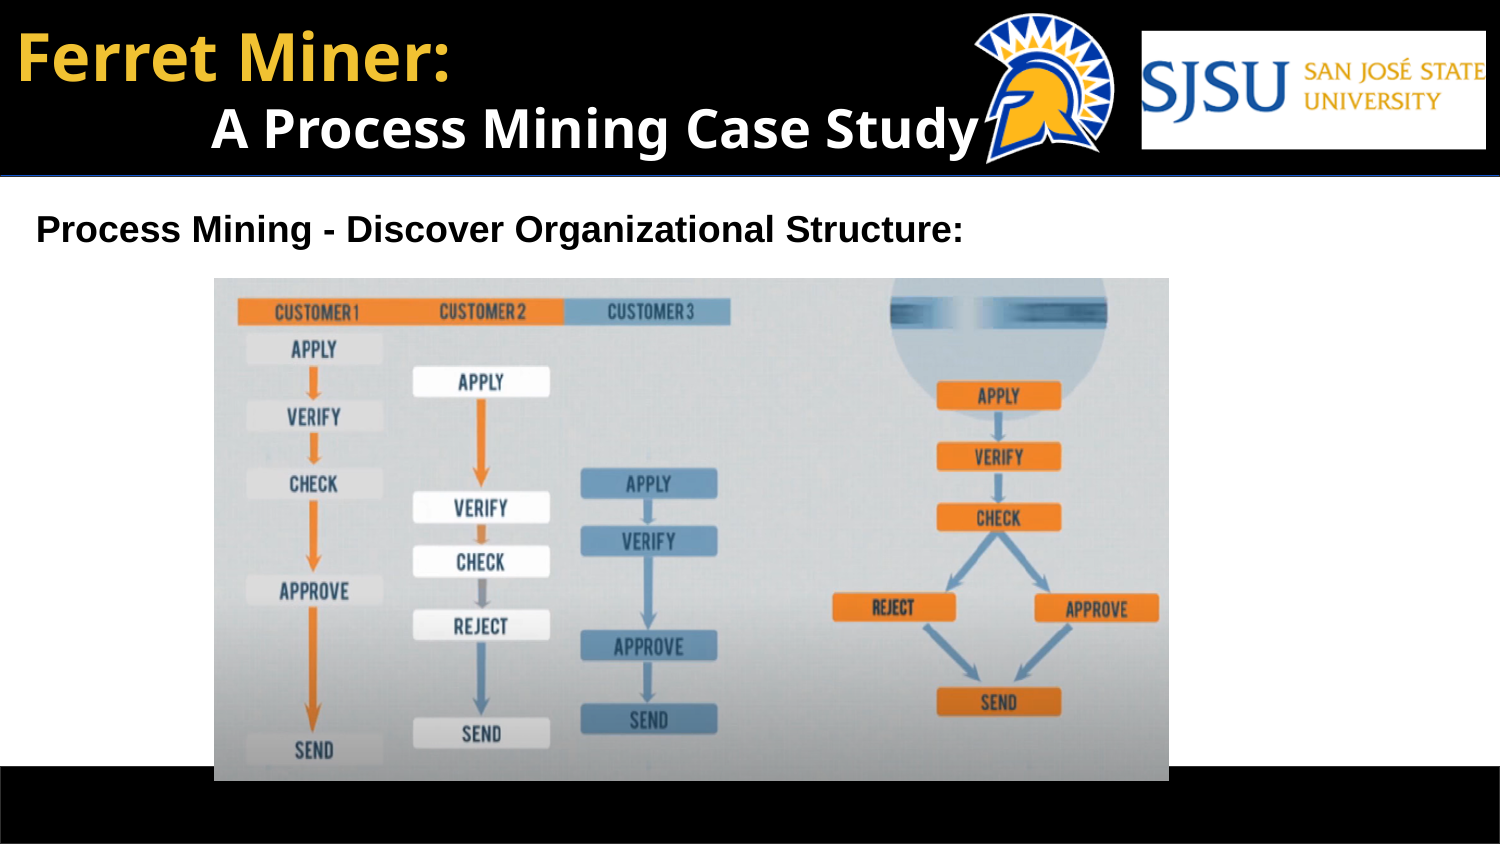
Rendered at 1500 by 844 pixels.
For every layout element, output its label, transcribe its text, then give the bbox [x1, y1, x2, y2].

picture [973, 12, 1486, 165]
text_box Ferret Miner: A Process Mining Case Study [0, 0, 1500, 175]
text_box Process Mining - Discover Organizational Structure: [20, 189, 1221, 265]
picture [214, 277, 1169, 781]
text_box [0, 766, 1500, 844]
